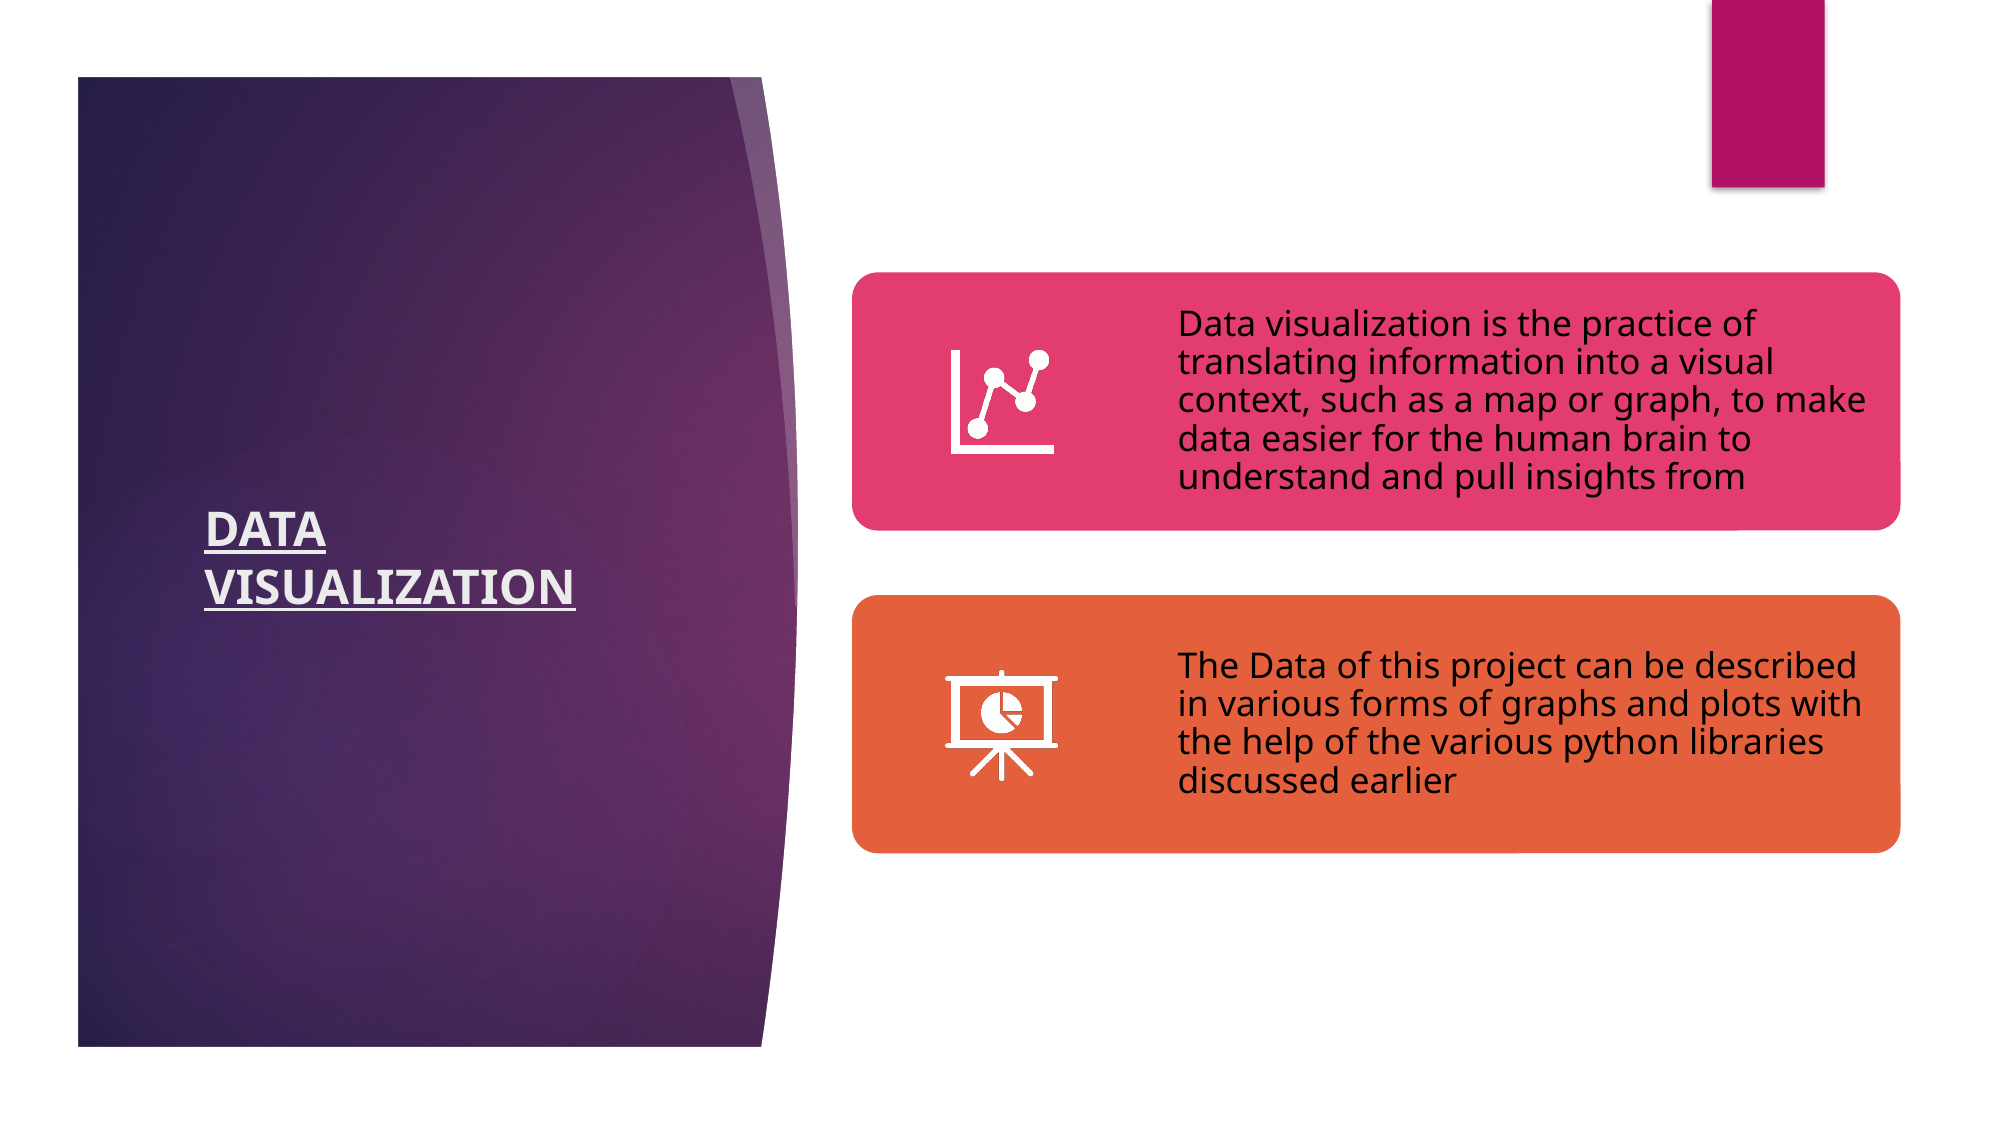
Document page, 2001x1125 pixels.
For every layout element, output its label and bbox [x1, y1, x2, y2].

text_box [0, 0, 2000, 1125]
list [851, 132, 1901, 994]
